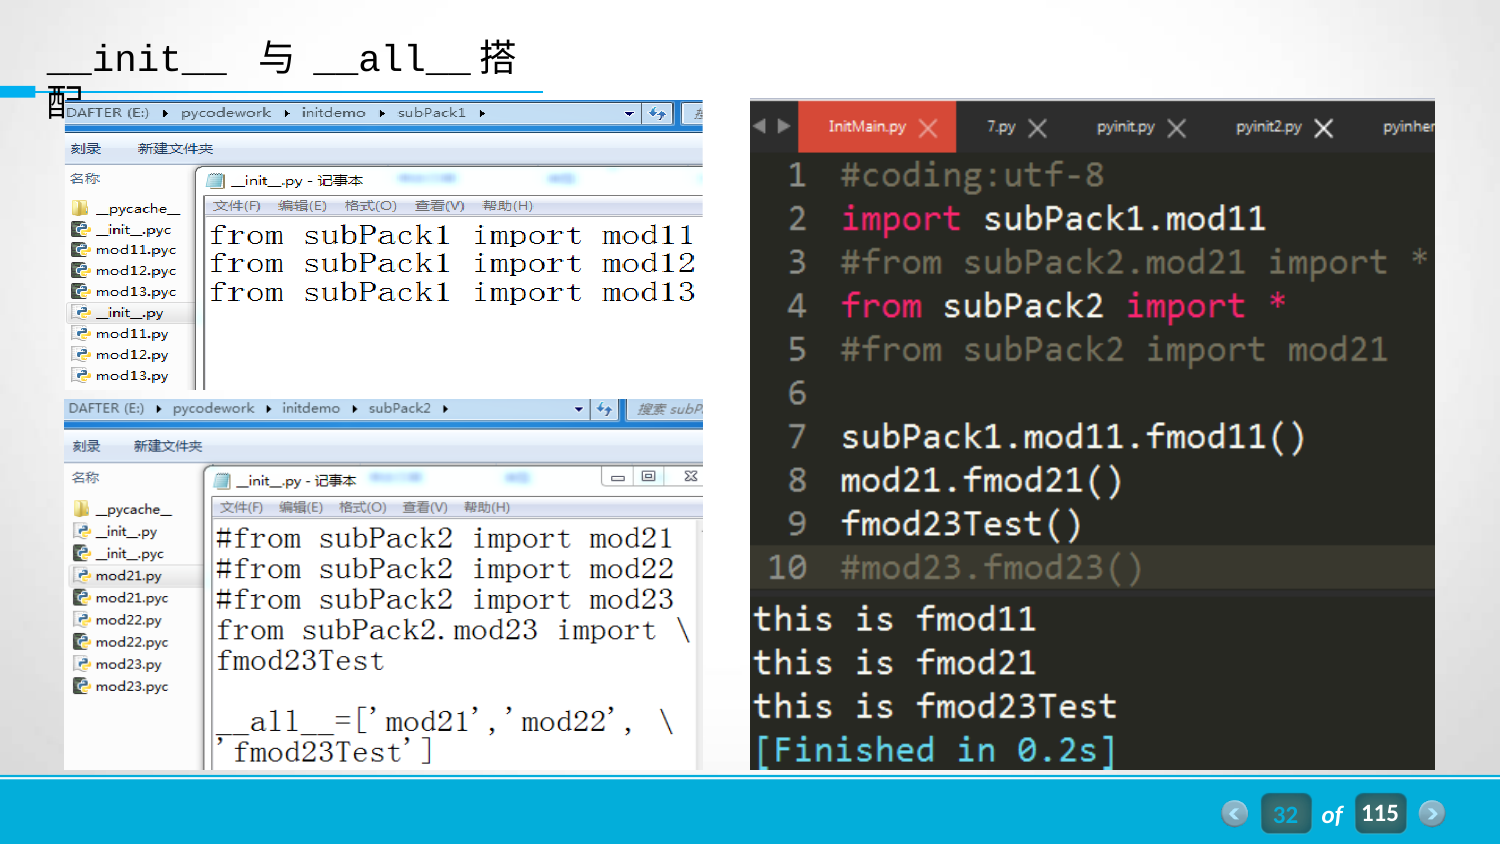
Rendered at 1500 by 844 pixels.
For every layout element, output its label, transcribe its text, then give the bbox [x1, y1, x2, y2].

text_box __init__ 与 __all__搭配 [32, 27, 561, 132]
picture [1355, 794, 1407, 834]
picture [0, 0, 1500, 774]
text_box 32 [1258, 791, 1314, 836]
text_box [0, 85, 32, 98]
table_cell 0m35.943s [39, 95, 543, 100]
